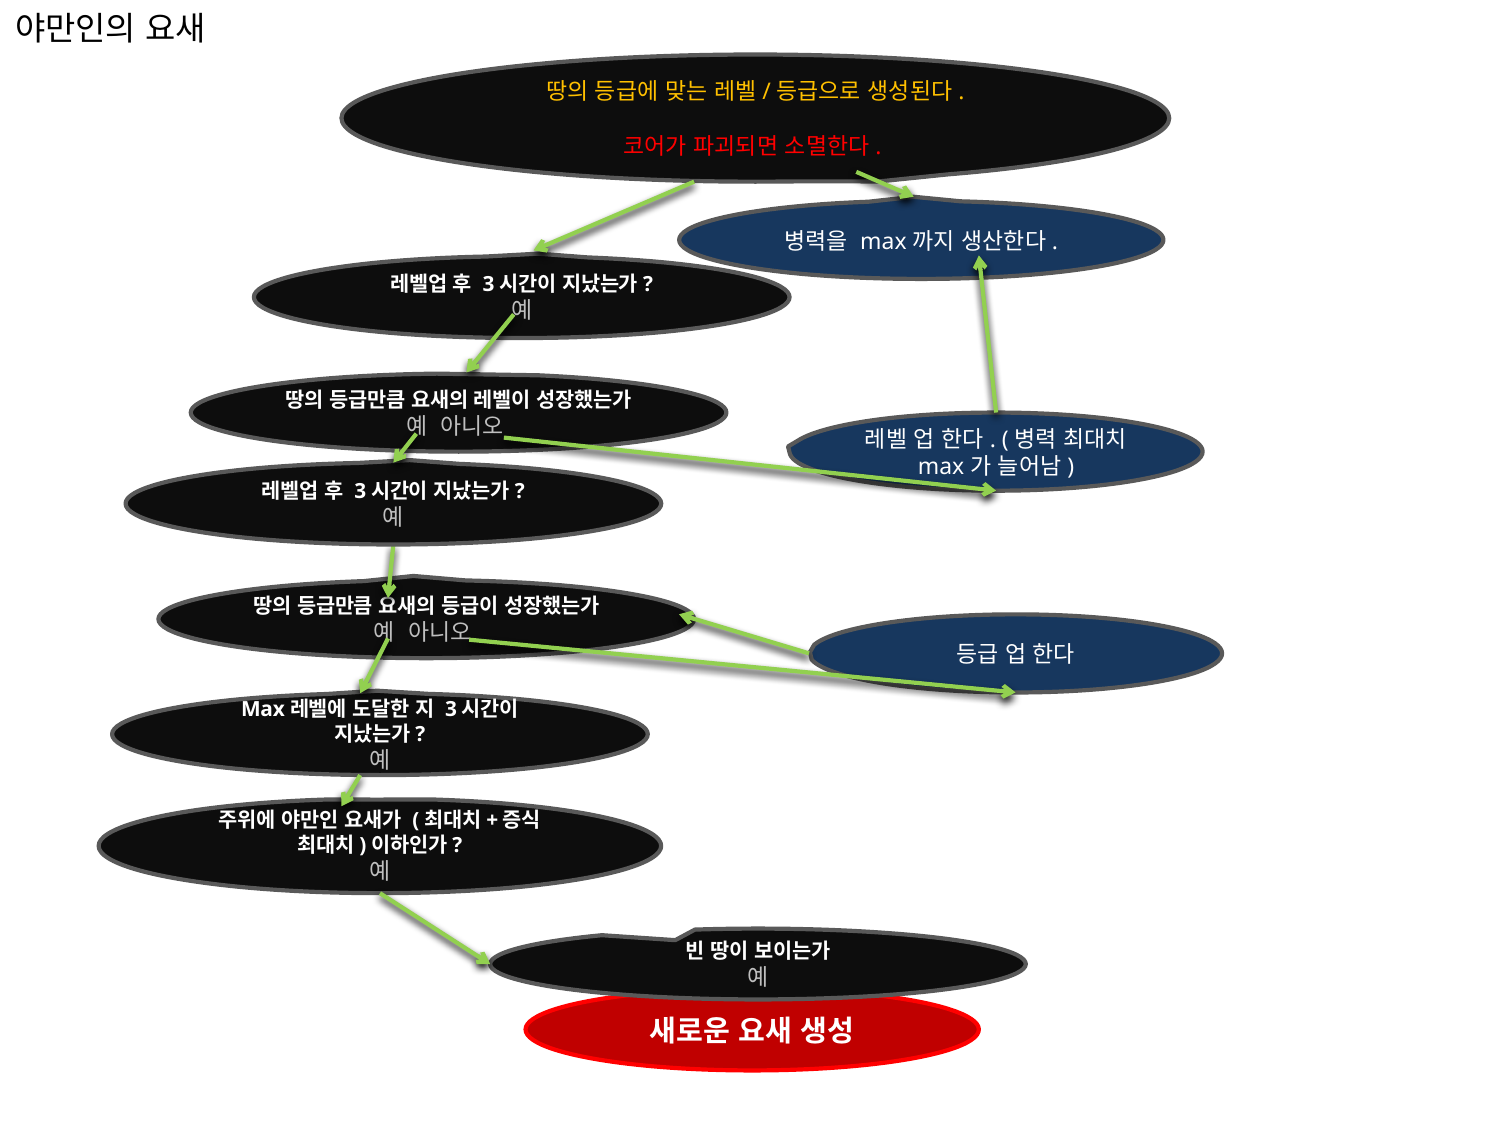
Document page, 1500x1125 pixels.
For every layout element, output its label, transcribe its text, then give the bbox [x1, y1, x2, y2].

text_box 레벨업 후 3시간이 지났는가? 예 [123, 458, 664, 547]
text_box 새로운 요새 생성 [523, 996, 981, 1073]
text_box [341, 774, 361, 807]
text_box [855, 171, 914, 197]
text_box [533, 181, 695, 251]
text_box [387, 544, 394, 599]
text_box 주위에 야만인 요새가 (최대치+증식 최대치)이하인가? 예 [96, 797, 664, 896]
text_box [468, 639, 810, 654]
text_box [978, 255, 997, 413]
text_box 빈 땅이 보이는가 예 [492, 926, 1028, 1002]
text_box Max레벨에 도달한 지 3시간이 지났는가? 예 [110, 689, 650, 778]
text_box 등급 업 한다 [813, 612, 1225, 695]
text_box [466, 314, 514, 373]
text_box 땅의 등급만큼 요새의 등급이 성장했는가 예 아니오 [156, 573, 689, 661]
text_box 레벨업 후 3시간이 지났는가? 예 [251, 252, 792, 341]
text_box 야만인의 요새 [0, 0, 1453, 55]
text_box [359, 638, 389, 694]
text_box 레벨 업 한다. (병력 최대치 max가 늘어남) [790, 410, 1205, 493]
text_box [379, 892, 569, 940]
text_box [678, 614, 870, 626]
text_box 병력을 max까지 생산한다. [696, 195, 1166, 282]
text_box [503, 437, 790, 452]
text_box 땅의 등급에 맞는 레벨/등급으로 생성된다. 코어가 파괴되면 소멸한다. [339, 52, 1172, 184]
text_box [393, 433, 417, 463]
text_box 땅의 등급만큼 요새의 레벨이 성장했는가 예 아니오 [188, 371, 729, 454]
